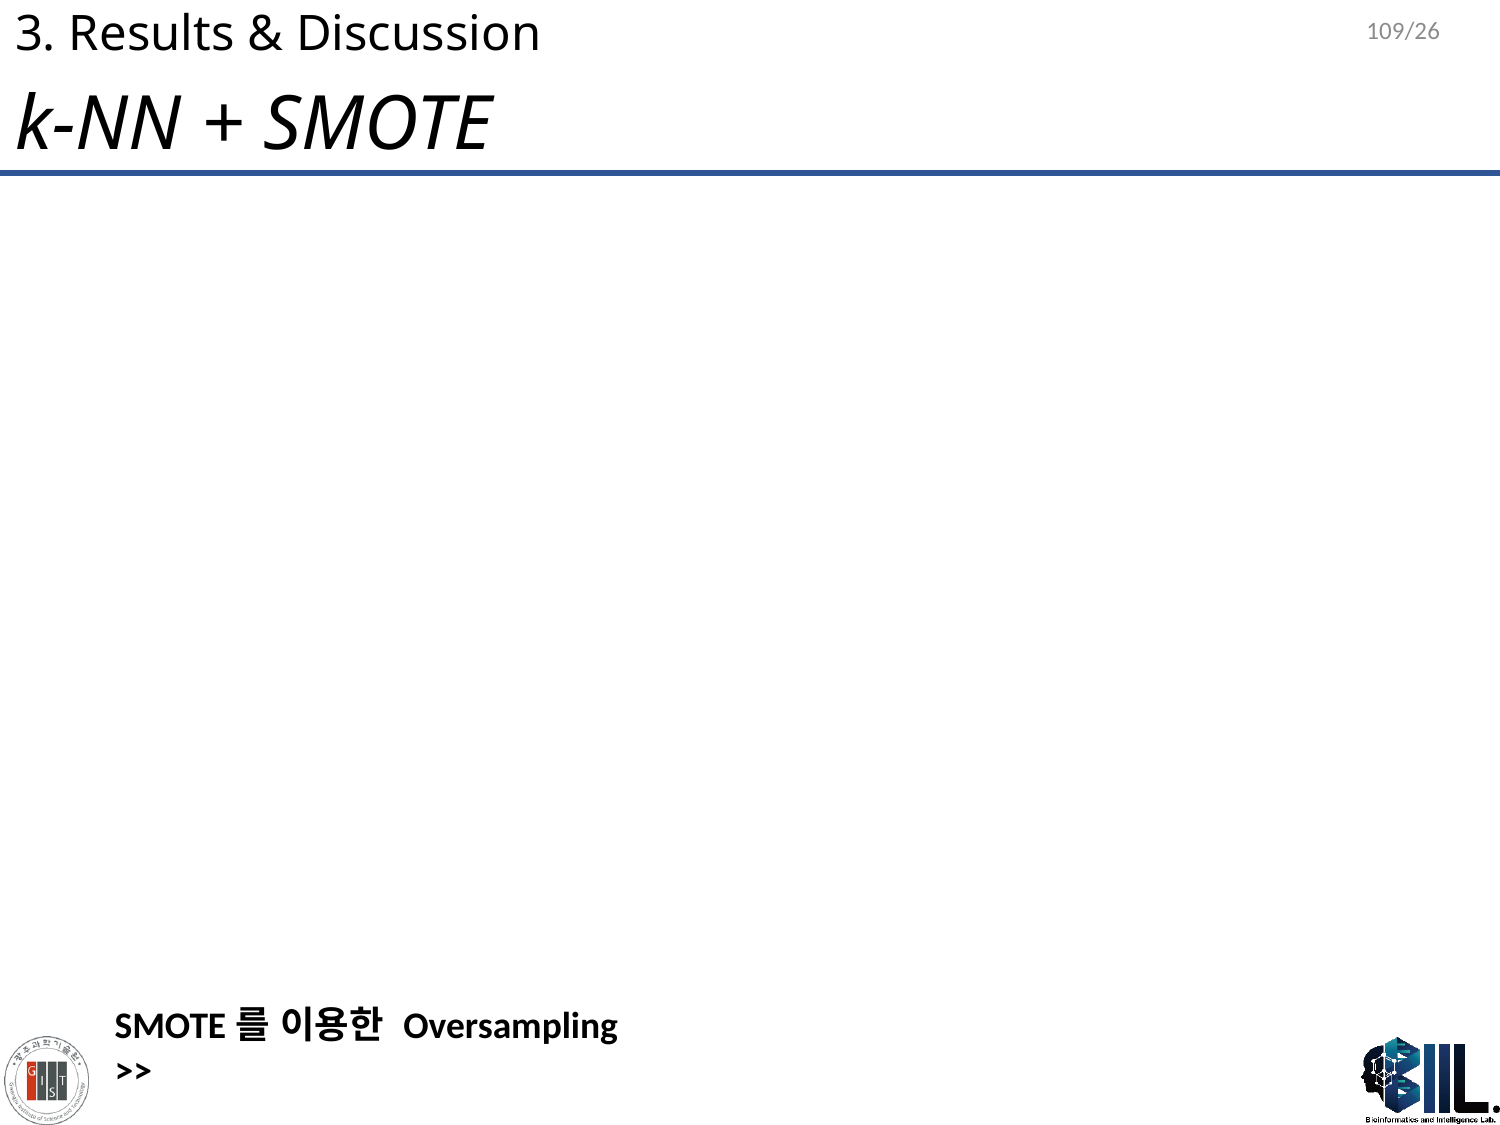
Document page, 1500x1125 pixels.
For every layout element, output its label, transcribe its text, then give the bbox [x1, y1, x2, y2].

text_box k-NN + SMOTE [0, 176, 1500, 183]
picture [4, 1036, 89, 1125]
text_box k-NN + SMOTE [0, 68, 1500, 170]
title 3. Results & Discussion [0, 0, 602, 68]
text_box SMOTE를 이용한 Oversampling >> [99, 993, 1500, 1099]
picture [1361, 1099, 1500, 1125]
slide_number 109/26 [1117, 0, 1455, 60]
